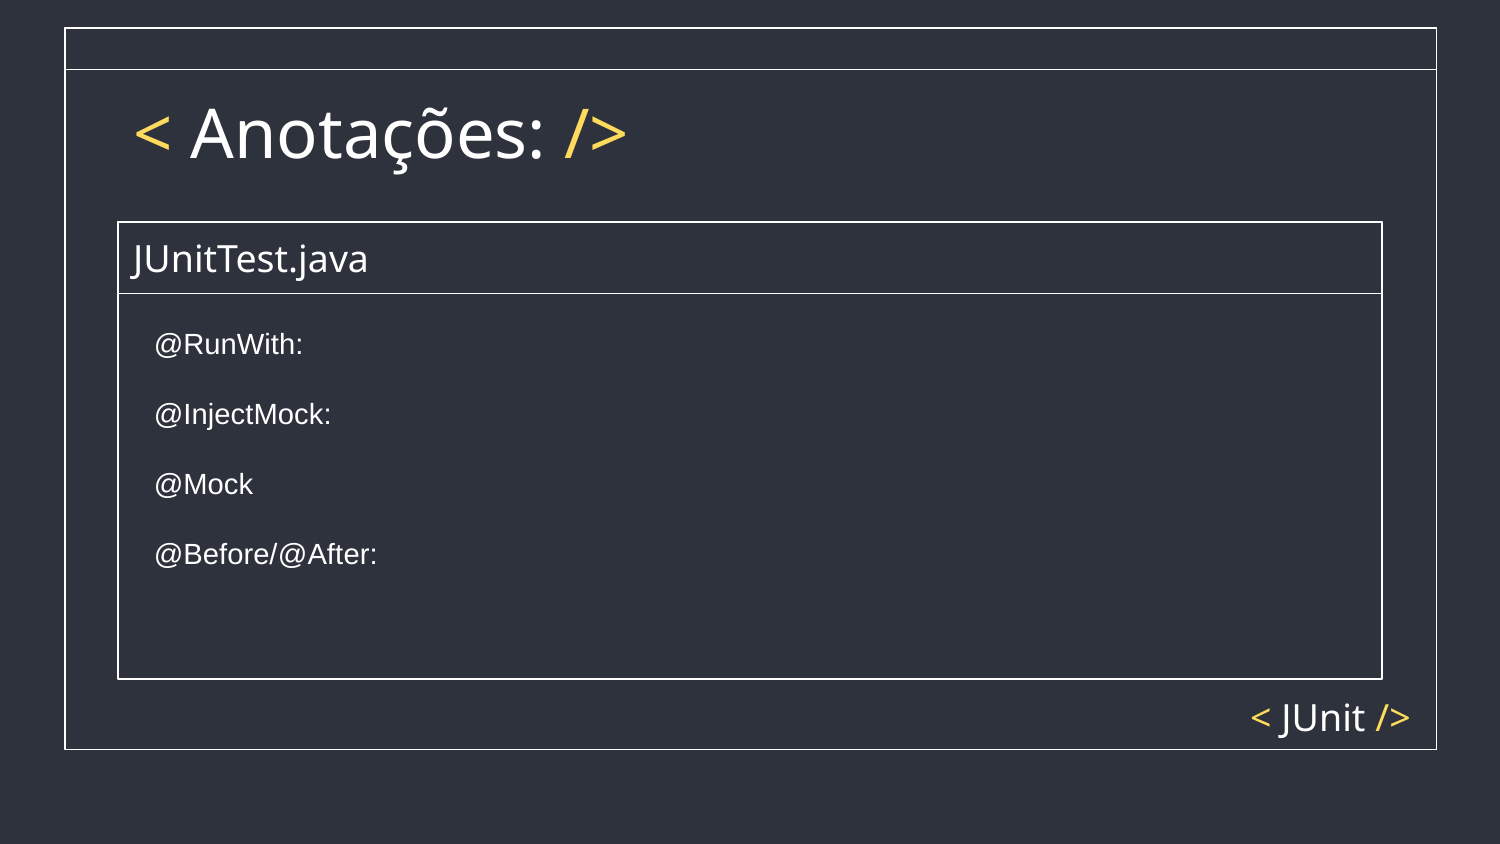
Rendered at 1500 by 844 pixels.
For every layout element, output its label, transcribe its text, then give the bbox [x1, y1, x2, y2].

title < Anotações: /> [118, 75, 1382, 170]
text_box < JUnit /> [162, 678, 1426, 773]
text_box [117, 221, 1383, 680]
